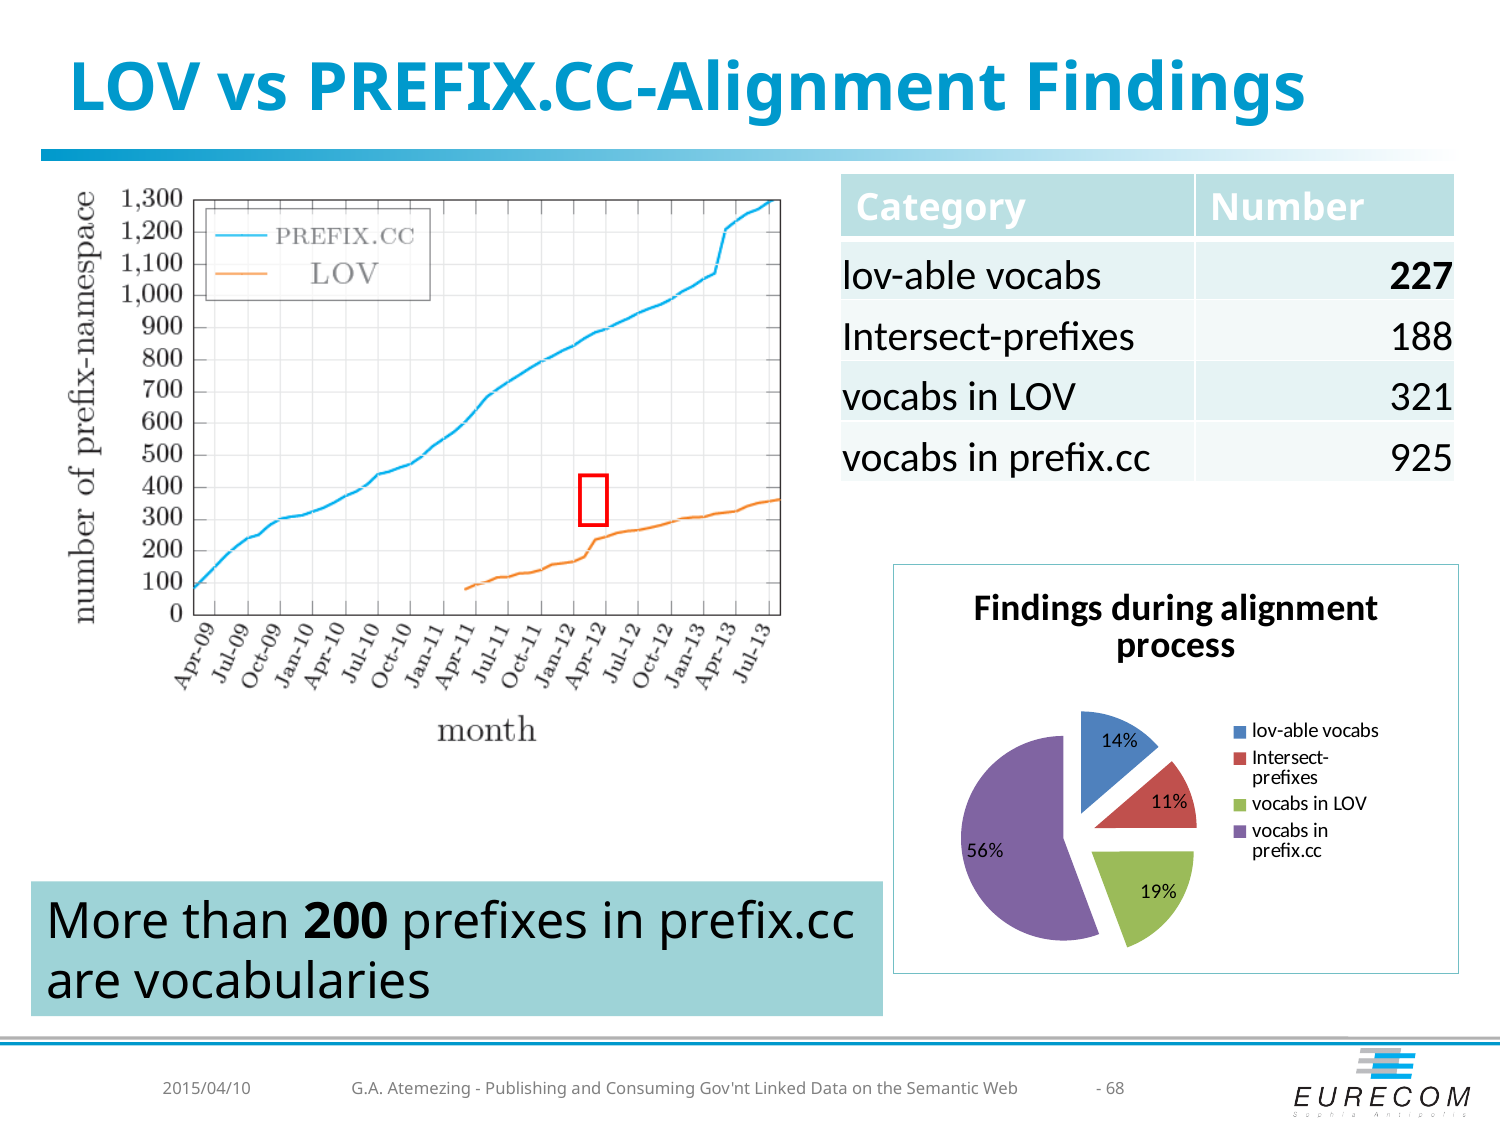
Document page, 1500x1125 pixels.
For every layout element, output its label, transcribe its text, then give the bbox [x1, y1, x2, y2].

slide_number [147, 1070, 325, 1103]
table_header Category [841, 174, 1194, 236]
table_cell Intersect-prefixes [841, 300, 1194, 360]
chart [893, 564, 1460, 974]
table_cell 188 [1196, 300, 1454, 360]
table_cell lov-able vocabs [841, 242, 1194, 299]
slide_number - 68 [1080, 1070, 1200, 1103]
table_cell 925 [1196, 422, 1454, 481]
text_box More than 200 prefixes in prefix.cc are vocabularies [31, 881, 883, 1017]
picture [1293, 1048, 1477, 1118]
table_header Number [1196, 174, 1454, 236]
title LOV vs PREFIX.CC-Alignment Findings [52, 30, 1460, 138]
table_cell vocabs in LOV [841, 361, 1194, 420]
table_cell 321 [1196, 361, 1454, 420]
table_cell 227 [1196, 242, 1454, 299]
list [56, 171, 796, 751]
table_cell vocabs in prefix.cc [841, 422, 1194, 481]
footer G.A. Atemezing - Publishing and Consuming Gov'nt Linked Data on the Semantic Web [336, 1070, 1069, 1107]
